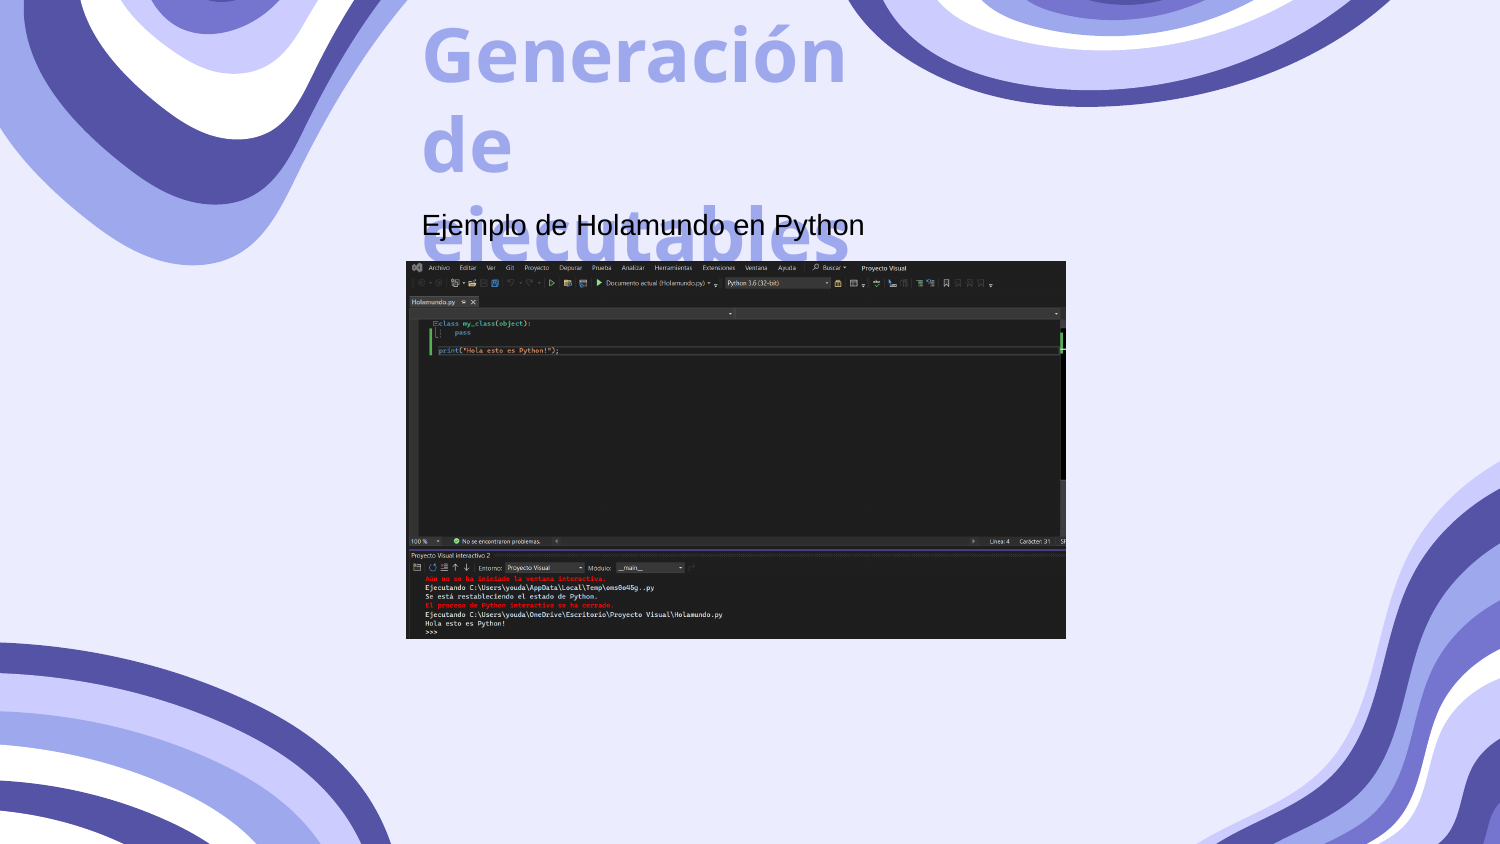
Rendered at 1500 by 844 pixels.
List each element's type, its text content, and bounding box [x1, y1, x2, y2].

text_box Ejemplo de Holamundo en Python [406, 199, 1471, 249]
picture [406, 261, 1066, 639]
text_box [0, 645, 575, 844]
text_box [0, 0, 875, 142]
text_box Generación de ejecutables [406, 249, 908, 261]
text_box Generación de ejecutables [406, 0, 908, 199]
